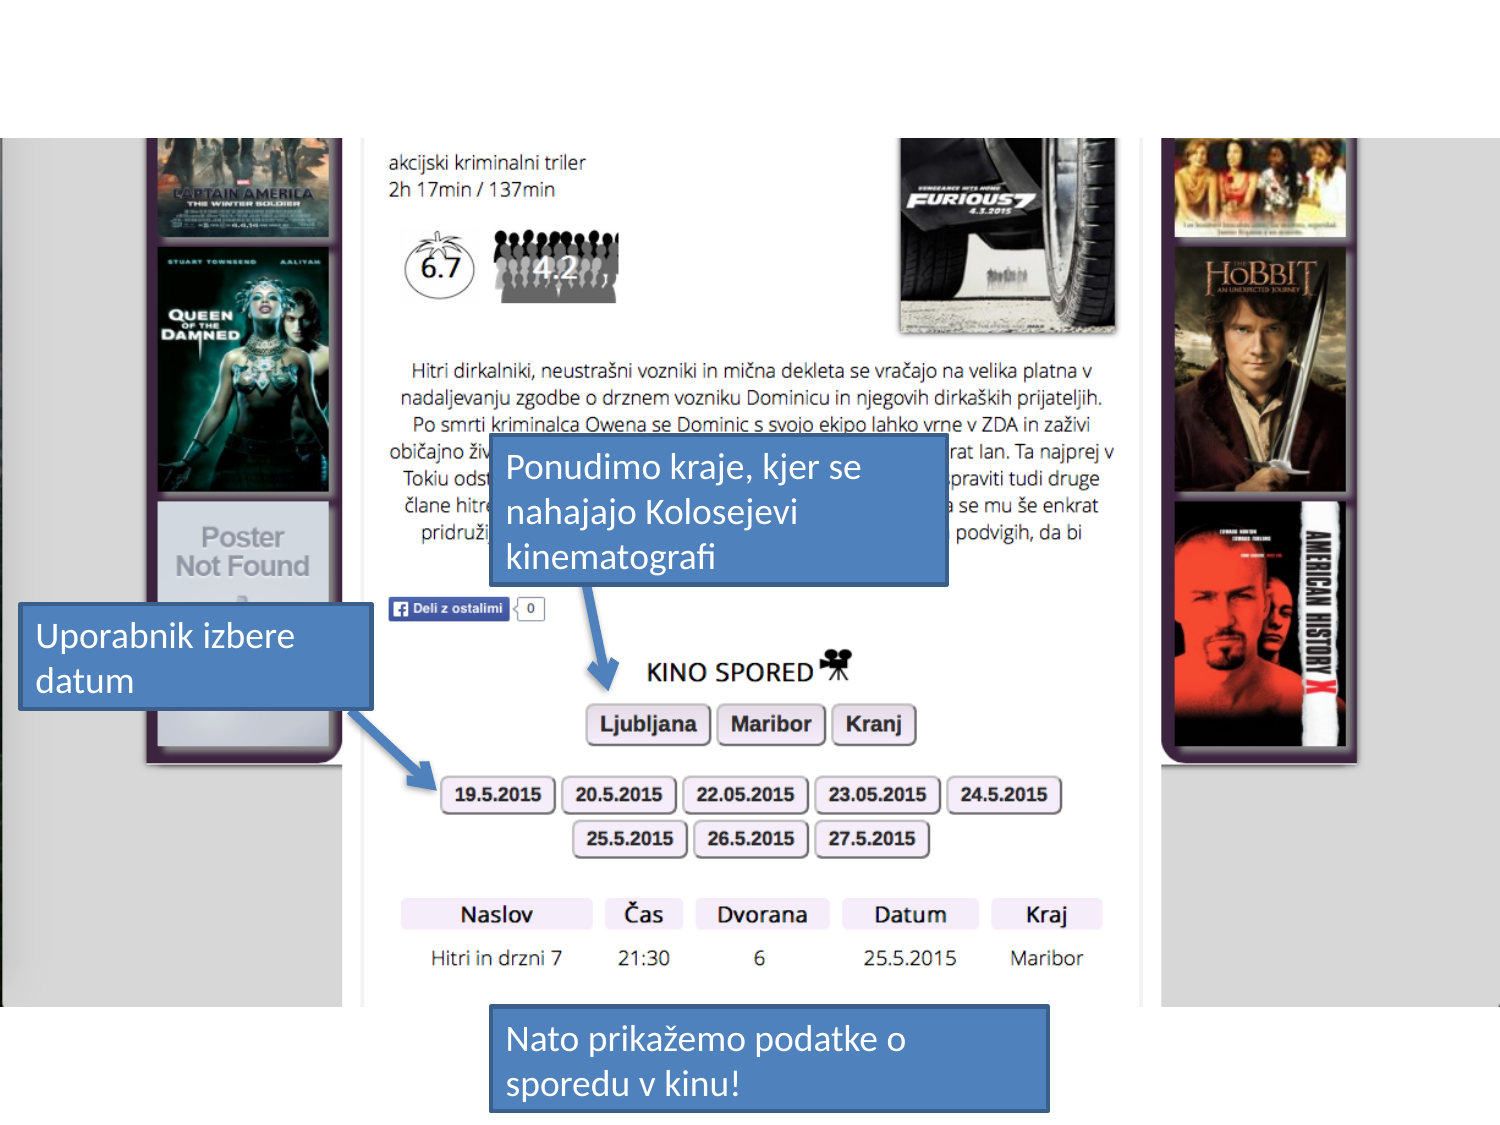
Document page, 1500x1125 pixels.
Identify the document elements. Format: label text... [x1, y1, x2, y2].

picture [0, 138, 1500, 1007]
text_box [577, 541, 609, 692]
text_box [350, 709, 438, 791]
text_box Nato prikažemo podatke o sporedu v kinu! [489, 1015, 1050, 1113]
